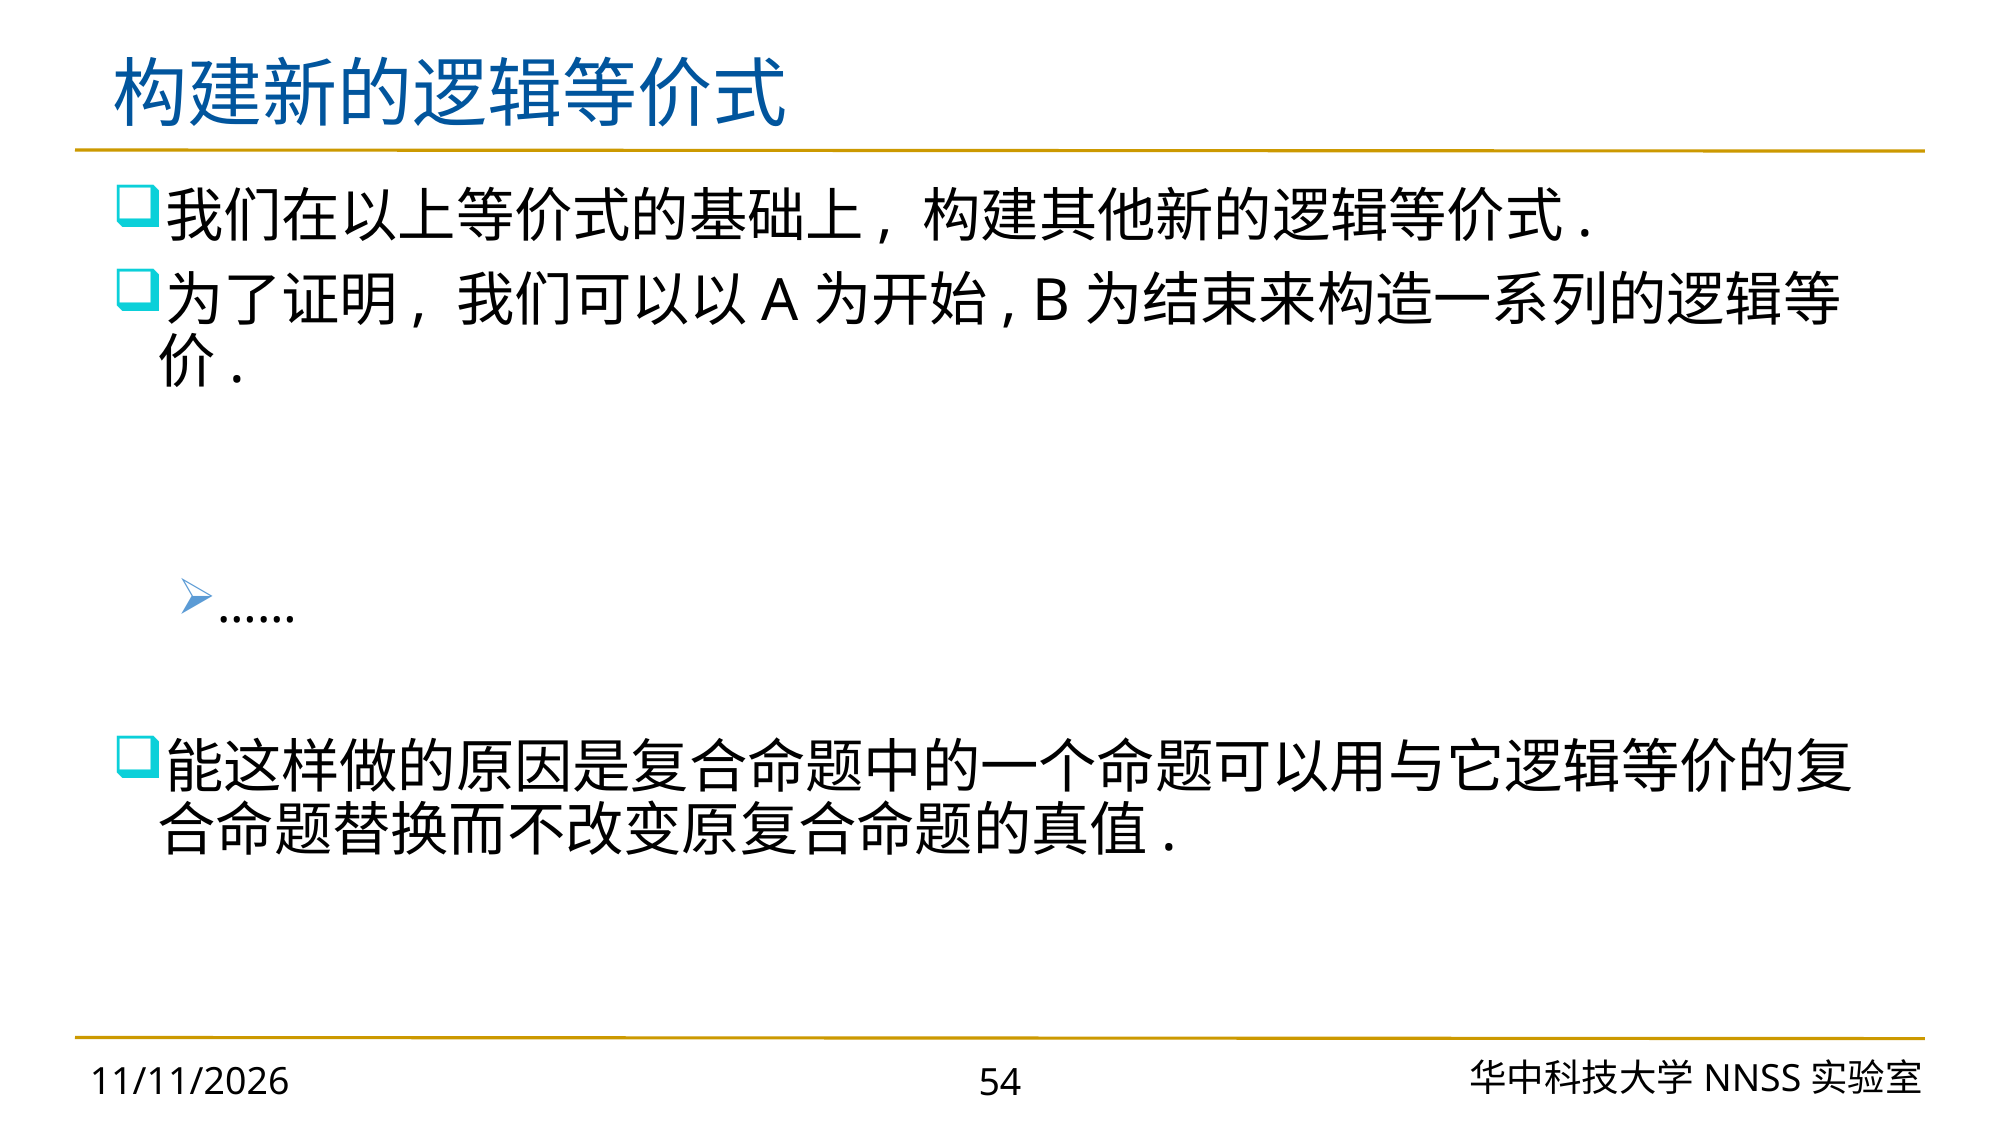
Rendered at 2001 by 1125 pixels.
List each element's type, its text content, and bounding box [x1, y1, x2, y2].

footer 华中科技大学NNSS实验室 [1125, 1046, 1938, 1113]
slide_number 54 [699, 1050, 1300, 1111]
title 构建新的逻辑等价式 [97, 44, 1900, 149]
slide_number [75, 1050, 550, 1111]
